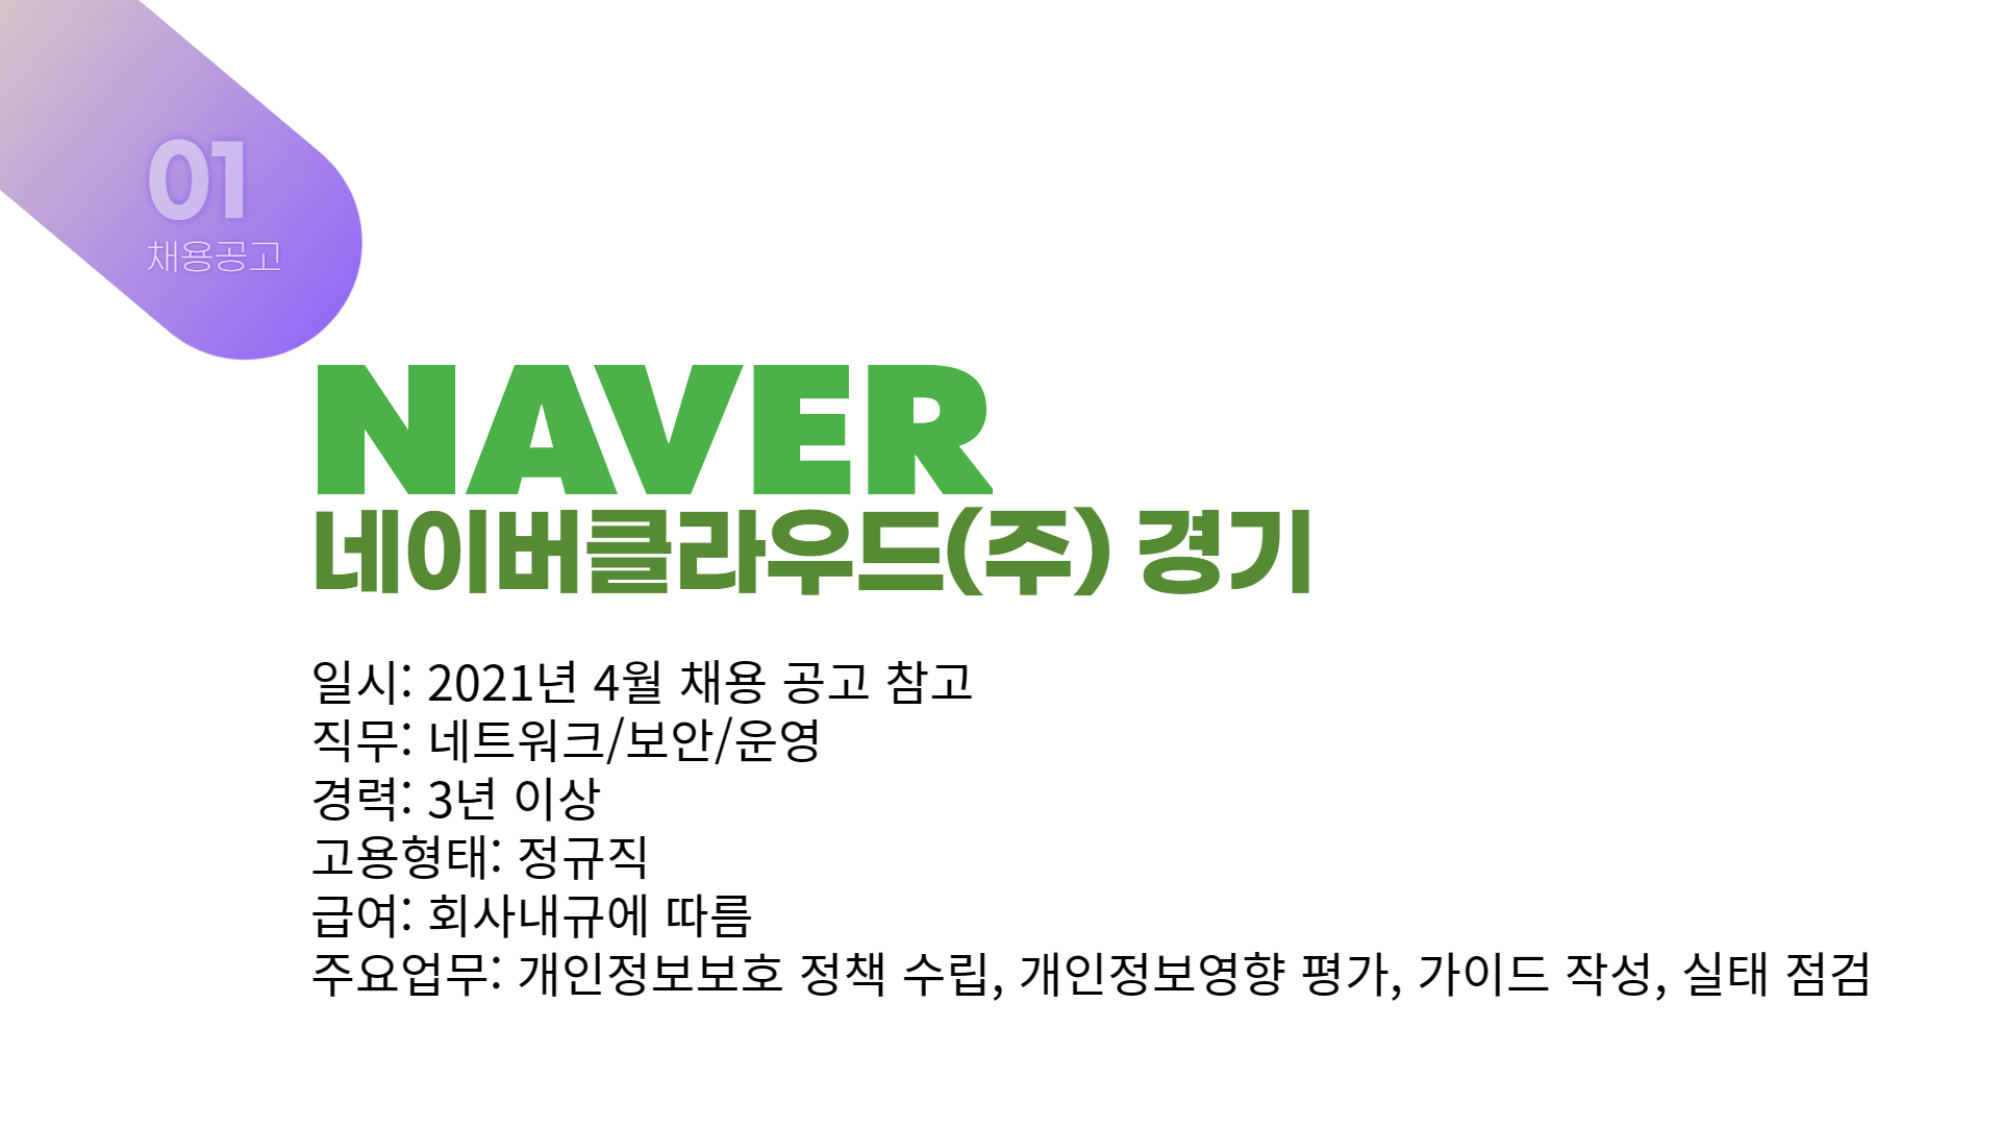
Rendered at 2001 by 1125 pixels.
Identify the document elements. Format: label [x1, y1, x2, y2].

list [0, 0, 2000, 1125]
